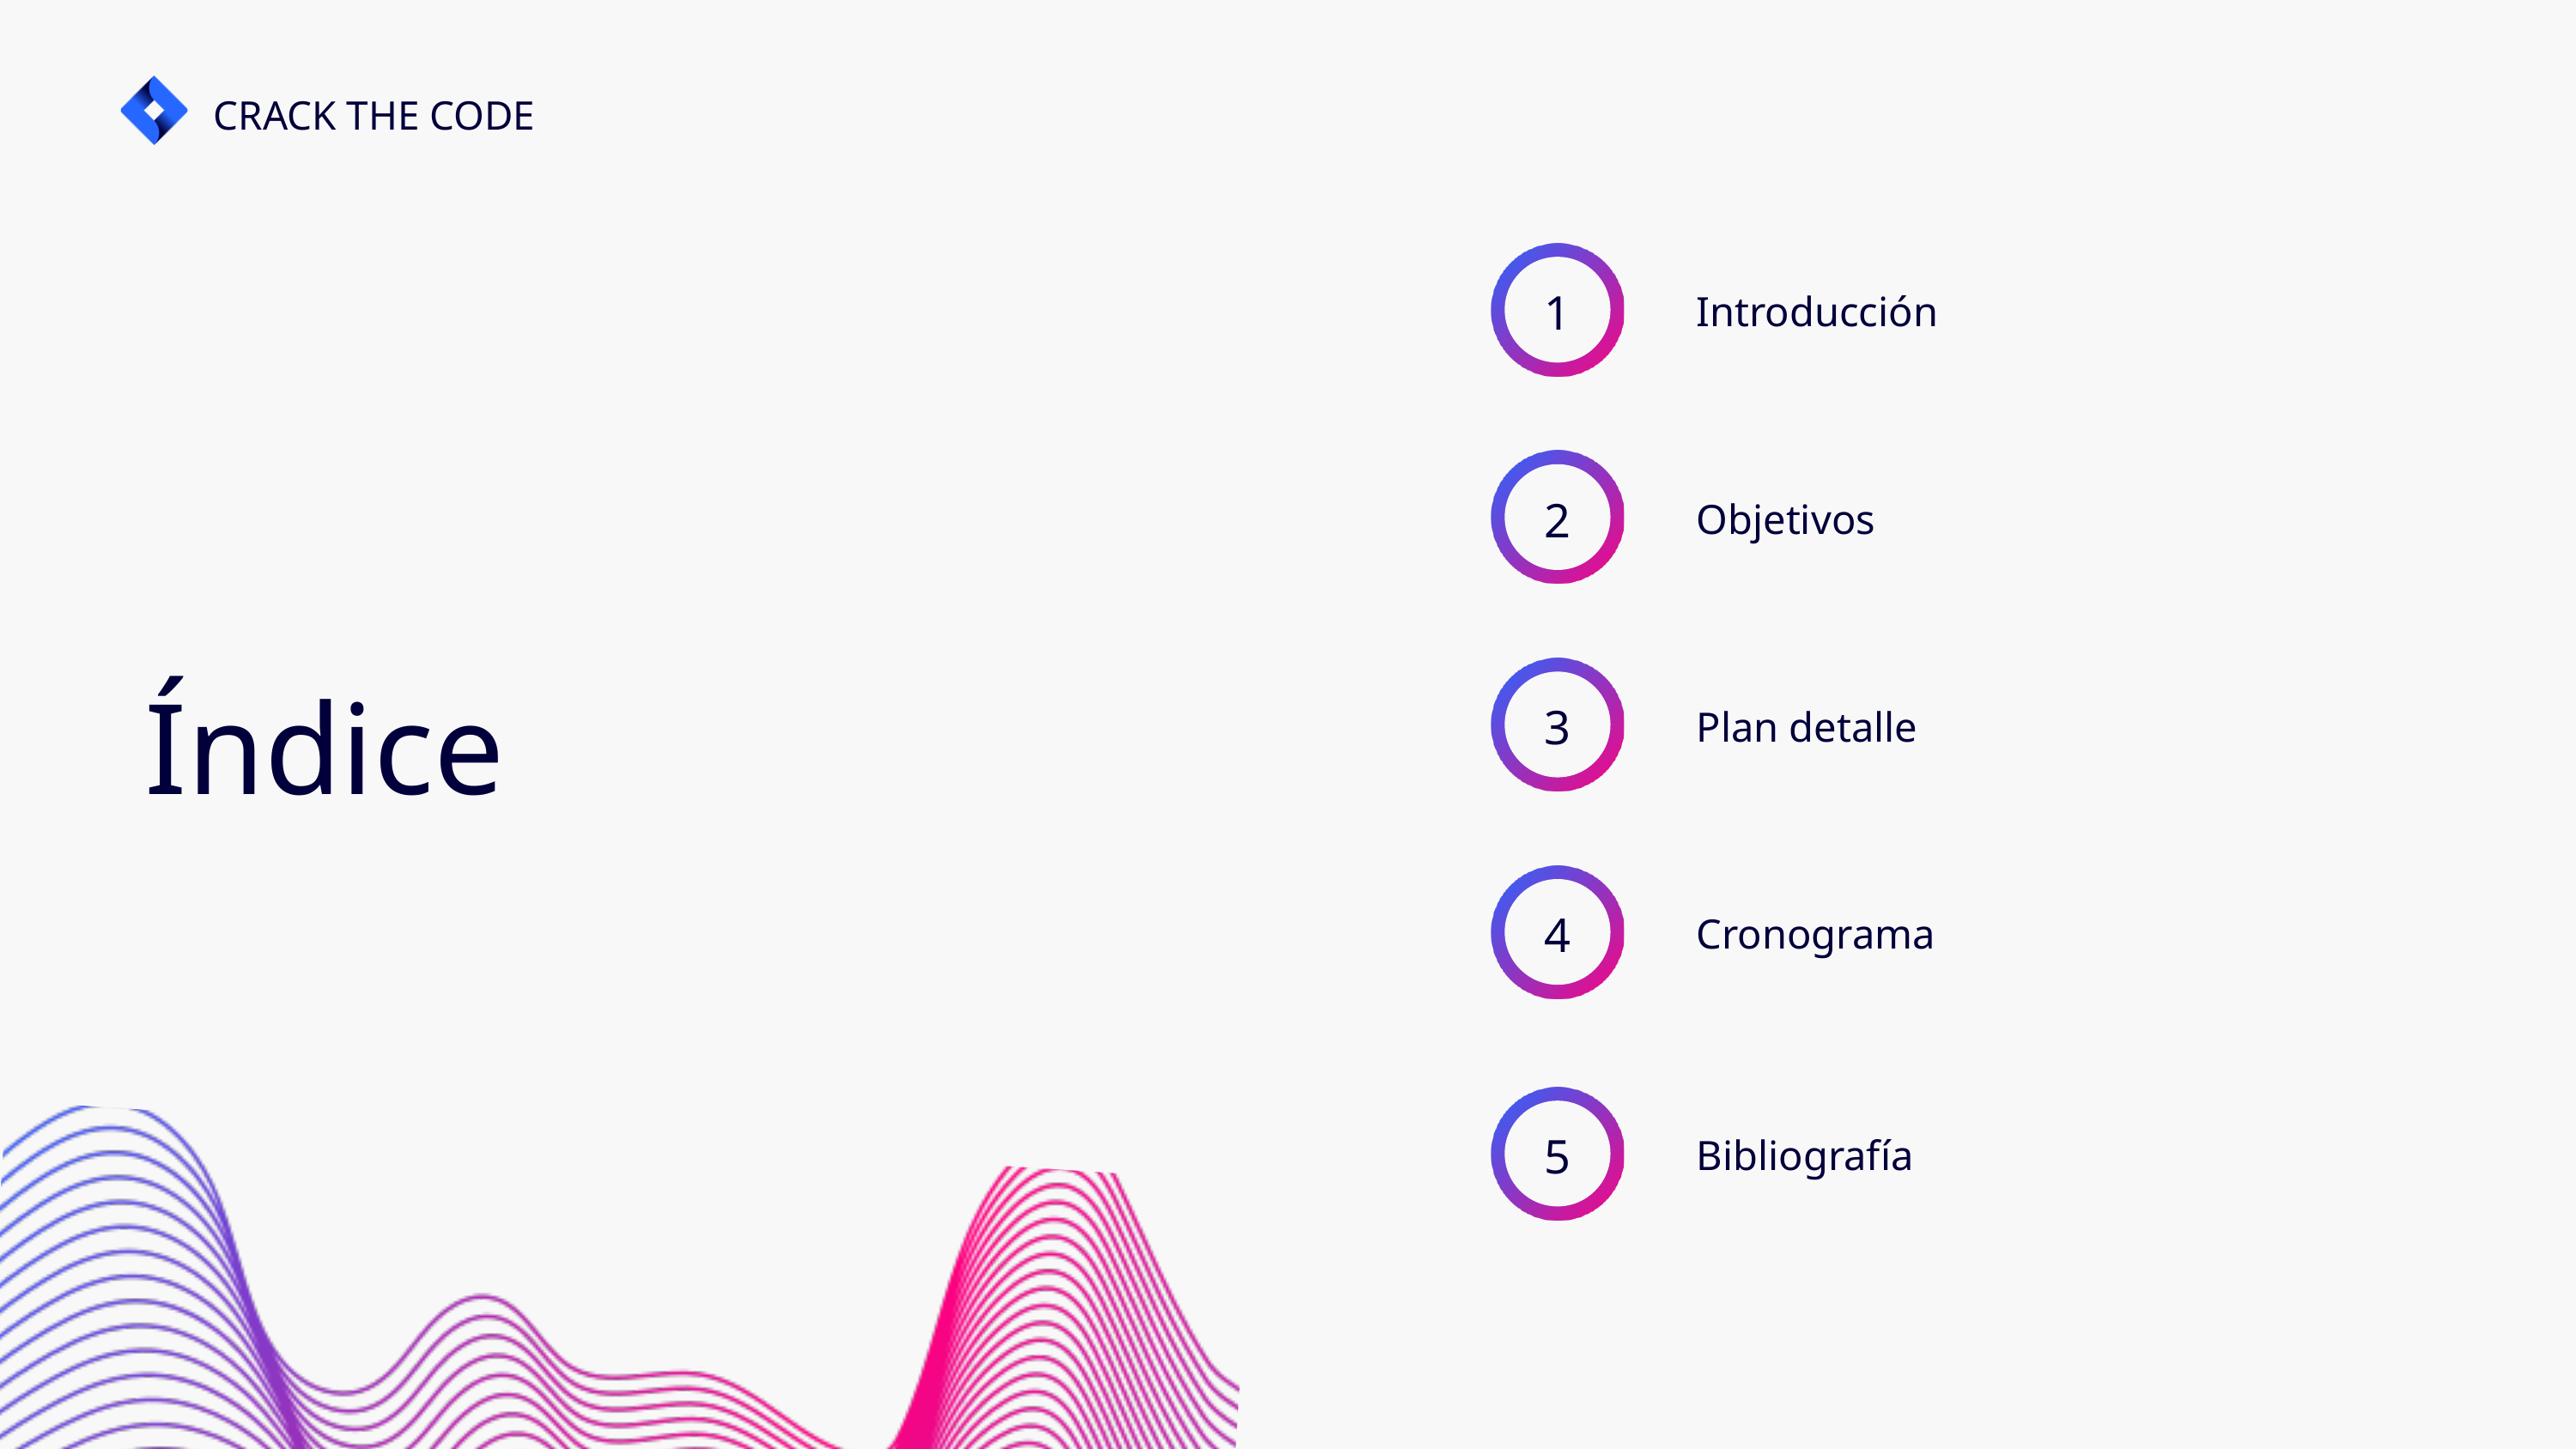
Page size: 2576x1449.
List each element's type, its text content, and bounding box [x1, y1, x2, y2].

text_box [1491, 1087, 1625, 1221]
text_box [1504, 464, 1611, 571]
text_box Introducción [1696, 278, 2169, 336]
text_box [1491, 243, 1625, 377]
text_box [1491, 865, 1625, 999]
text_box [1504, 1100, 1611, 1207]
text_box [1504, 256, 1611, 363]
text_box [1491, 450, 1625, 584]
text_box Índice [144, 670, 671, 821]
text_box Cronograma [1696, 900, 2169, 957]
text_box Bibliografía [1696, 1121, 2169, 1179]
text_box [1491, 658, 1625, 791]
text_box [120, 76, 671, 145]
text_box Plan detalle [1696, 693, 2169, 750]
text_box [1504, 878, 1611, 985]
text_box Objetivos [1696, 485, 2169, 543]
text_box [0, 1100, 1254, 1449]
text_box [1504, 671, 1611, 778]
